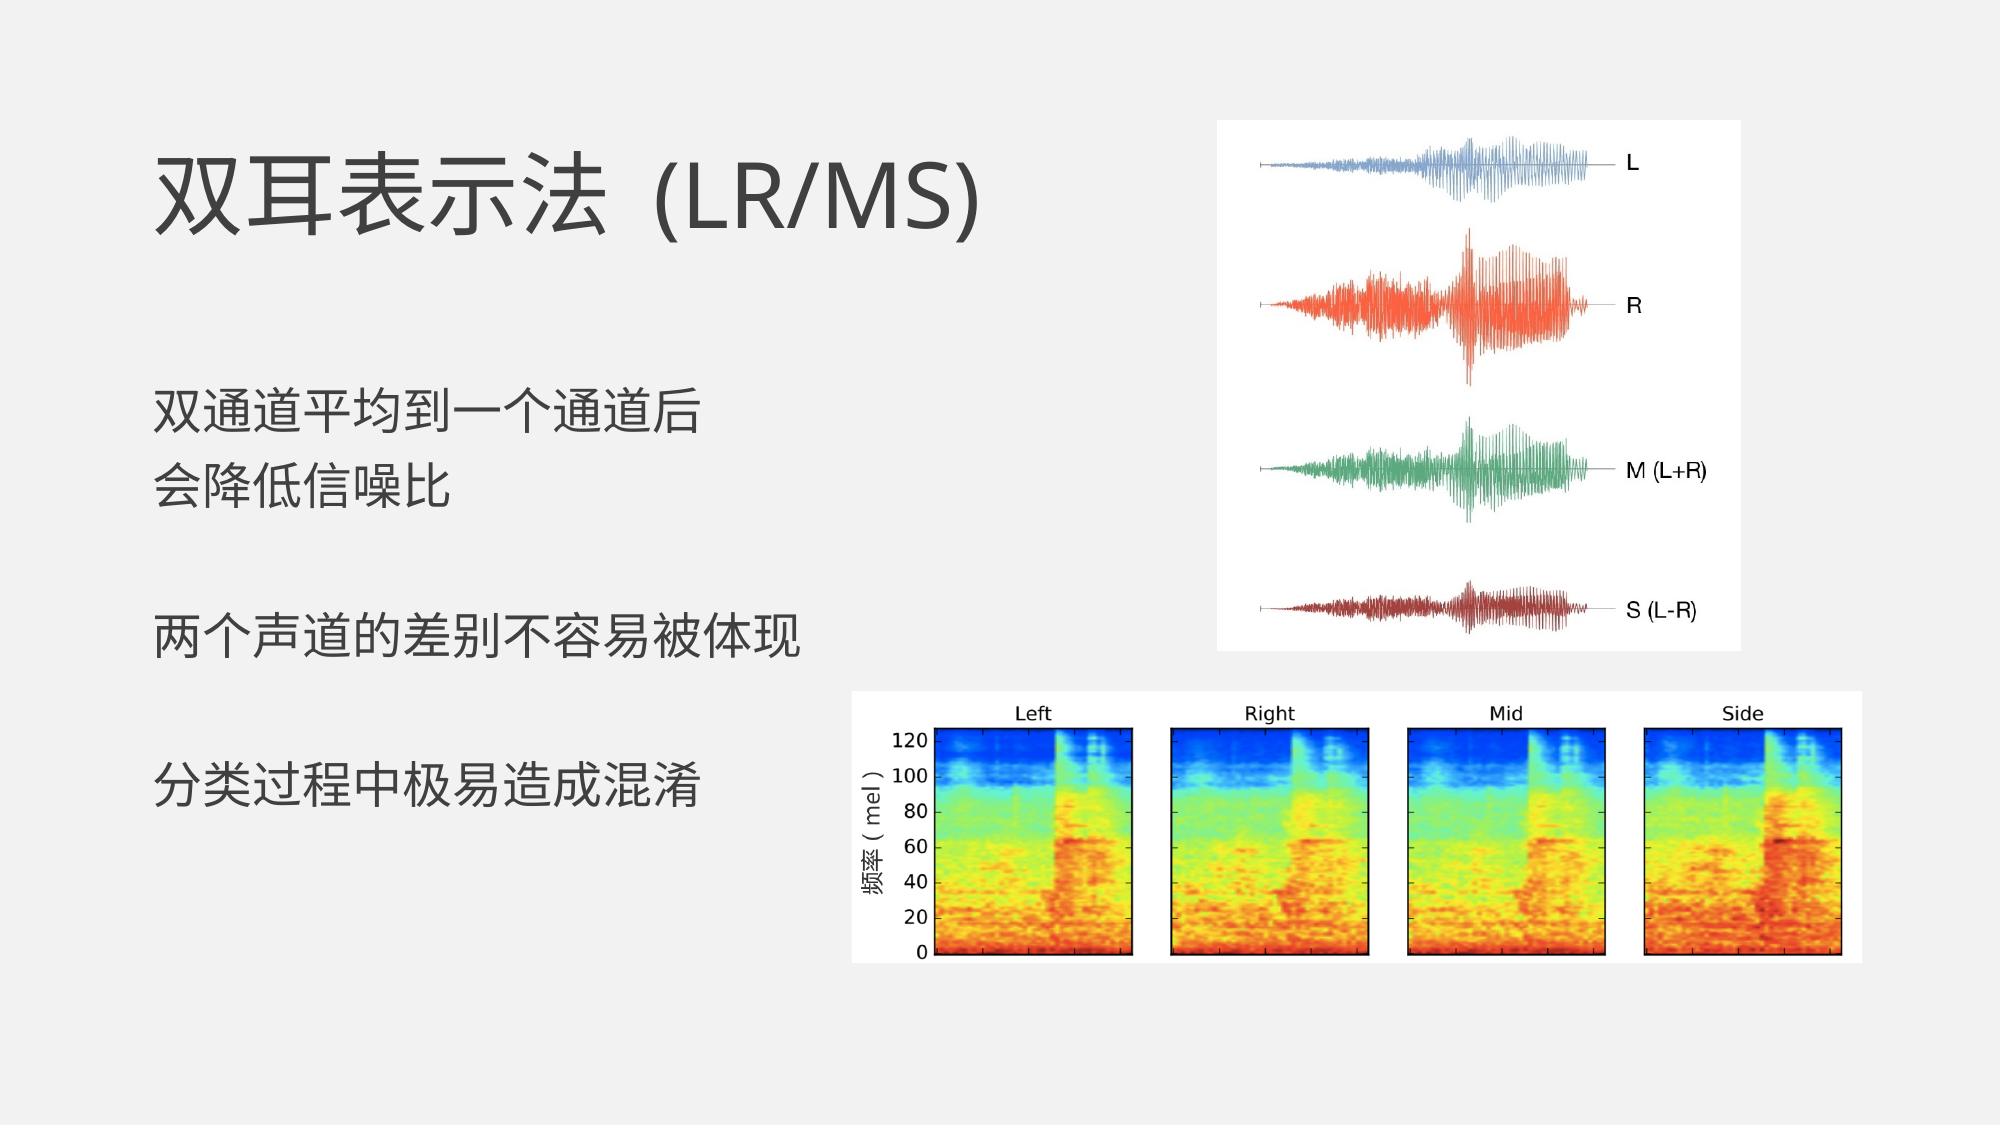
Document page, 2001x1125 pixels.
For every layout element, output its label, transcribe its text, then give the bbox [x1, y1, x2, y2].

picture [1217, 120, 1741, 651]
picture [851, 691, 1863, 963]
list 双通道平均到一个通道后 会降低信噪比 两个声道的差别不容易被体现 分类过程中极易造成混淆 [137, 379, 829, 1005]
title 双耳表示法 (LR/MS) [137, 120, 1000, 256]
